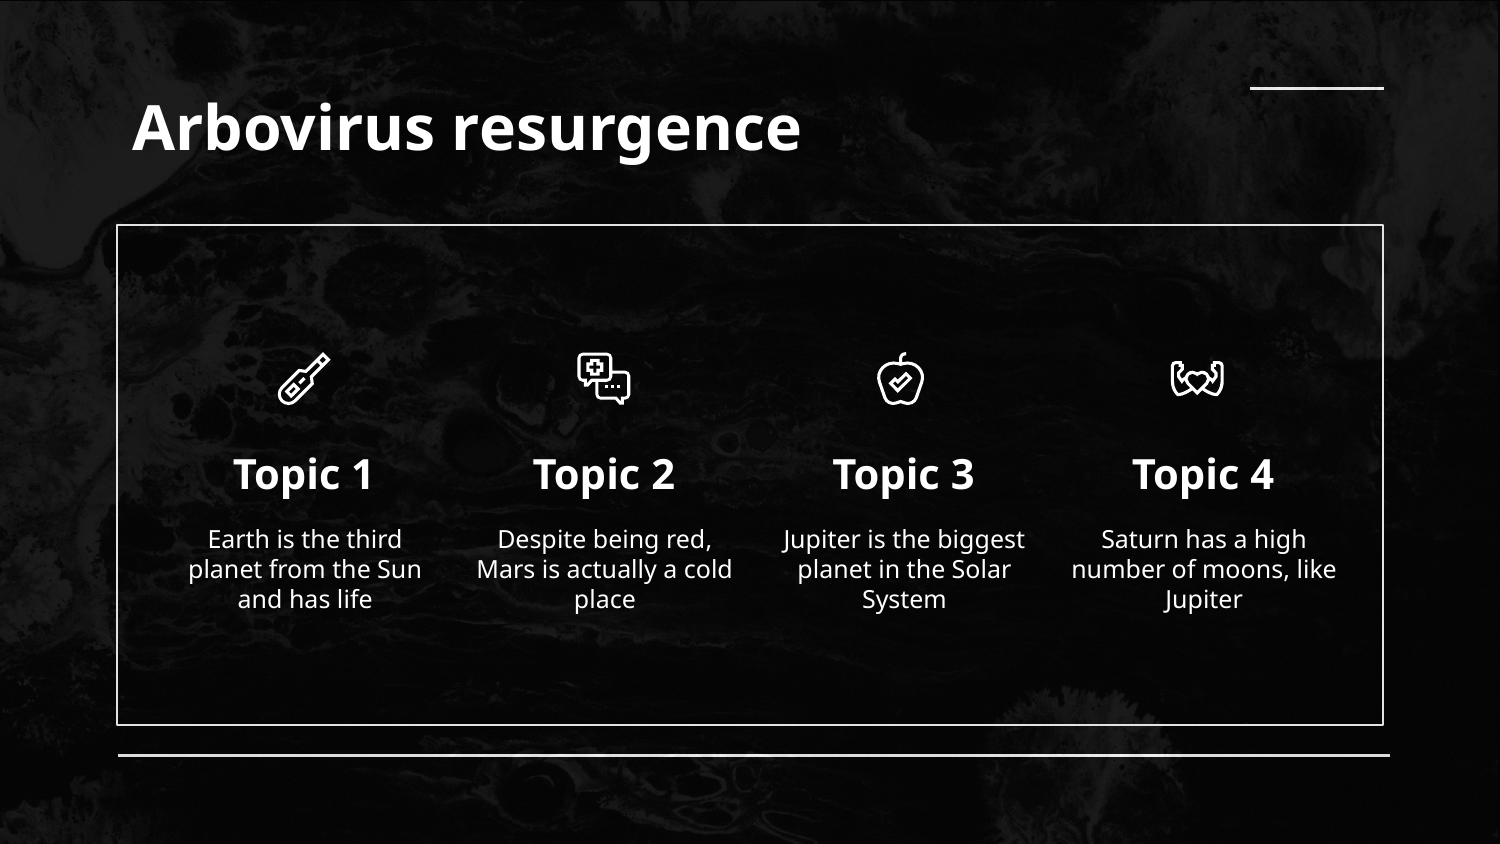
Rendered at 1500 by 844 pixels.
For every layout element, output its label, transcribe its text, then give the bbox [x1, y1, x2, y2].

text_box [876, 351, 925, 406]
subtitle Topic 3 [754, 433, 1053, 513]
subtitle Topic 4 [1053, 433, 1353, 513]
title Arbovirus resurgence [116, 72, 1275, 167]
subtitle Jupiter is the biggest planet in the Solar System [755, 508, 1054, 631]
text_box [277, 351, 331, 406]
subtitle Earth is the third planet from the Sun and has life [155, 513, 455, 631]
subtitle Topic 2 [454, 433, 754, 513]
subtitle Despite being red, Mars is actually a cold place [455, 508, 755, 631]
subtitle Saturn has a high number of moons, like Jupiter [1054, 508, 1354, 631]
subtitle Topic 1 [154, 433, 454, 513]
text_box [577, 352, 631, 405]
text_box [1170, 361, 1224, 397]
